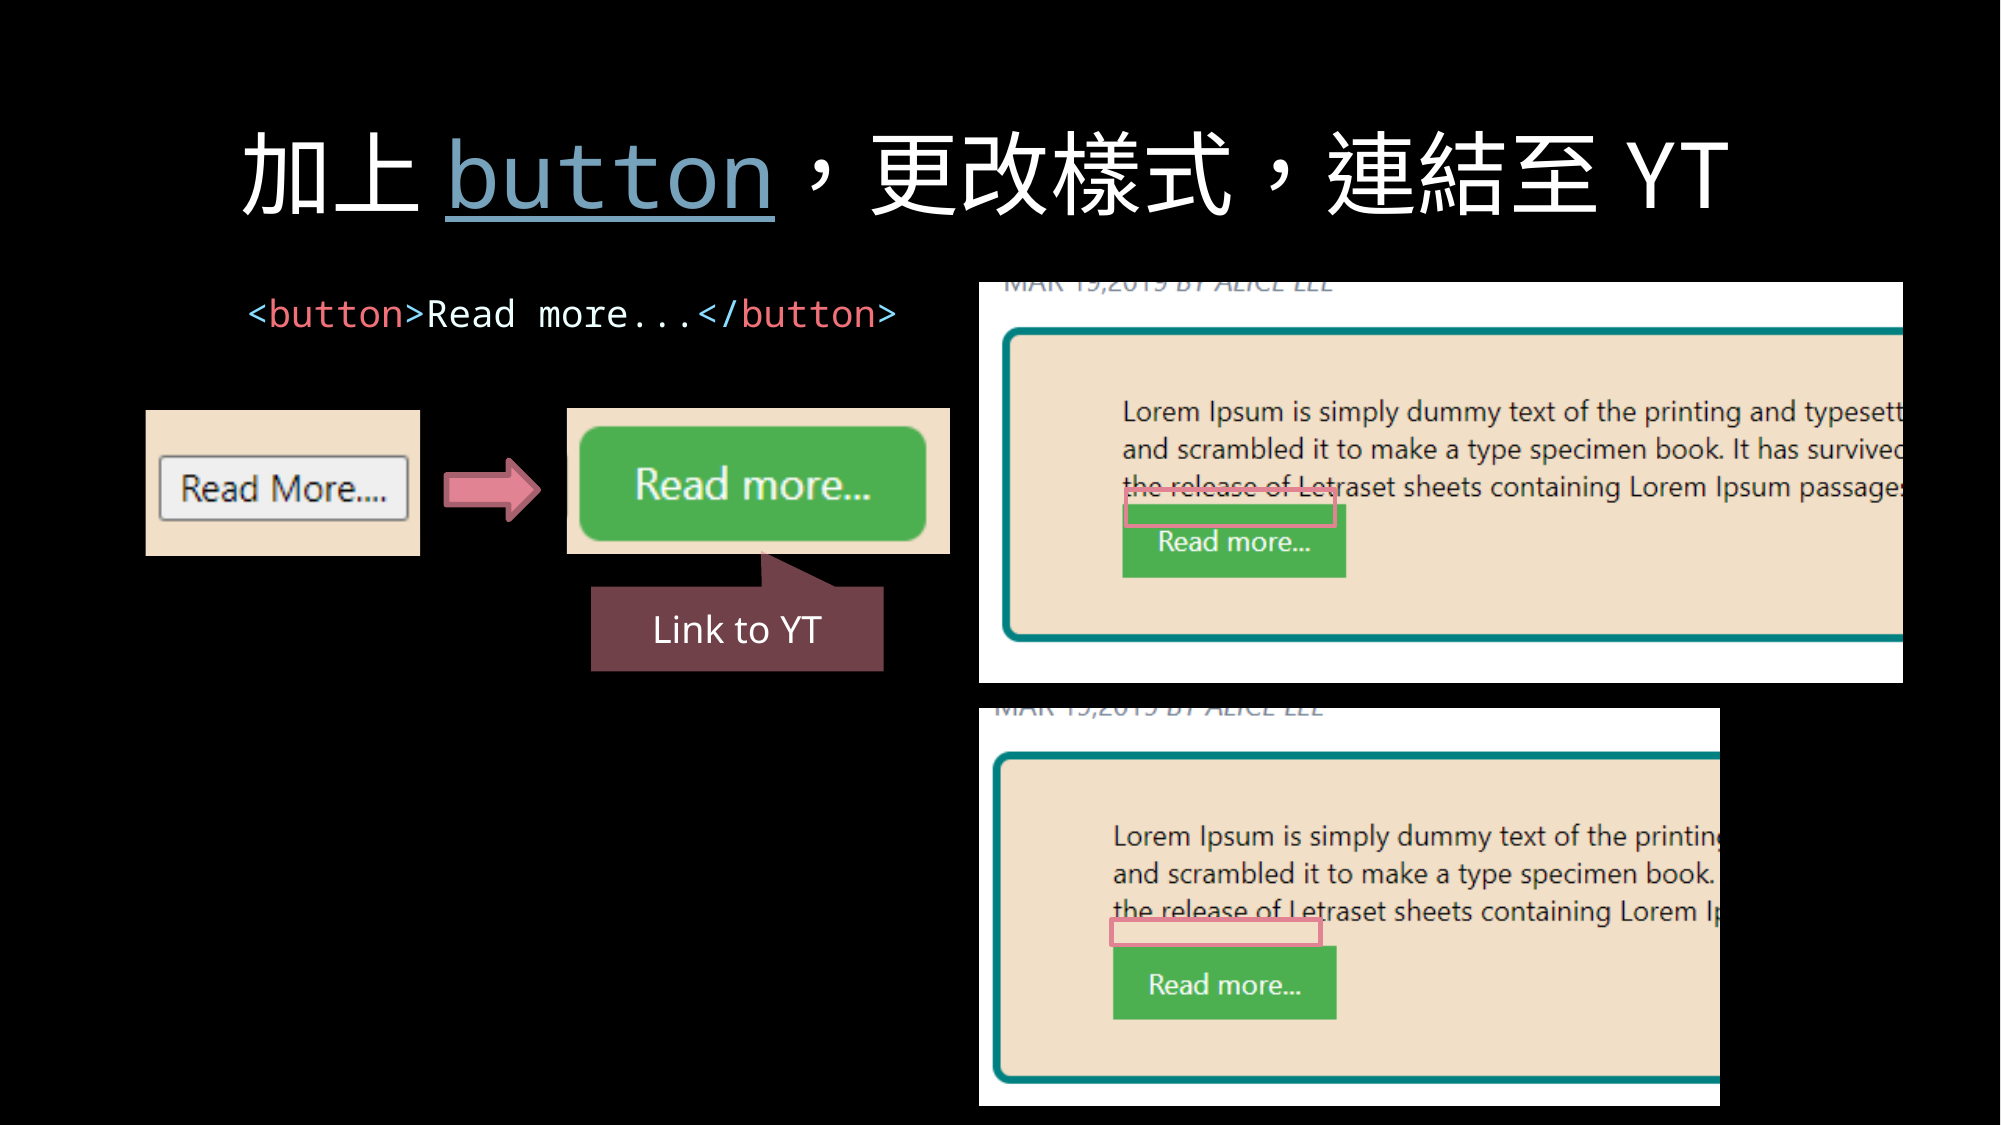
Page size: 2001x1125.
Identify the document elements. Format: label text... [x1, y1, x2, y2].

picture [145, 410, 421, 556]
picture [566, 408, 950, 554]
text_box [443, 457, 542, 523]
text_box <button>Read more...</button> [208, 282, 979, 343]
picture [979, 282, 1903, 683]
title 加上button，更改樣式，連結至YT [225, 112, 1800, 236]
picture [979, 708, 1720, 1106]
text_box Link to YT [591, 554, 884, 672]
